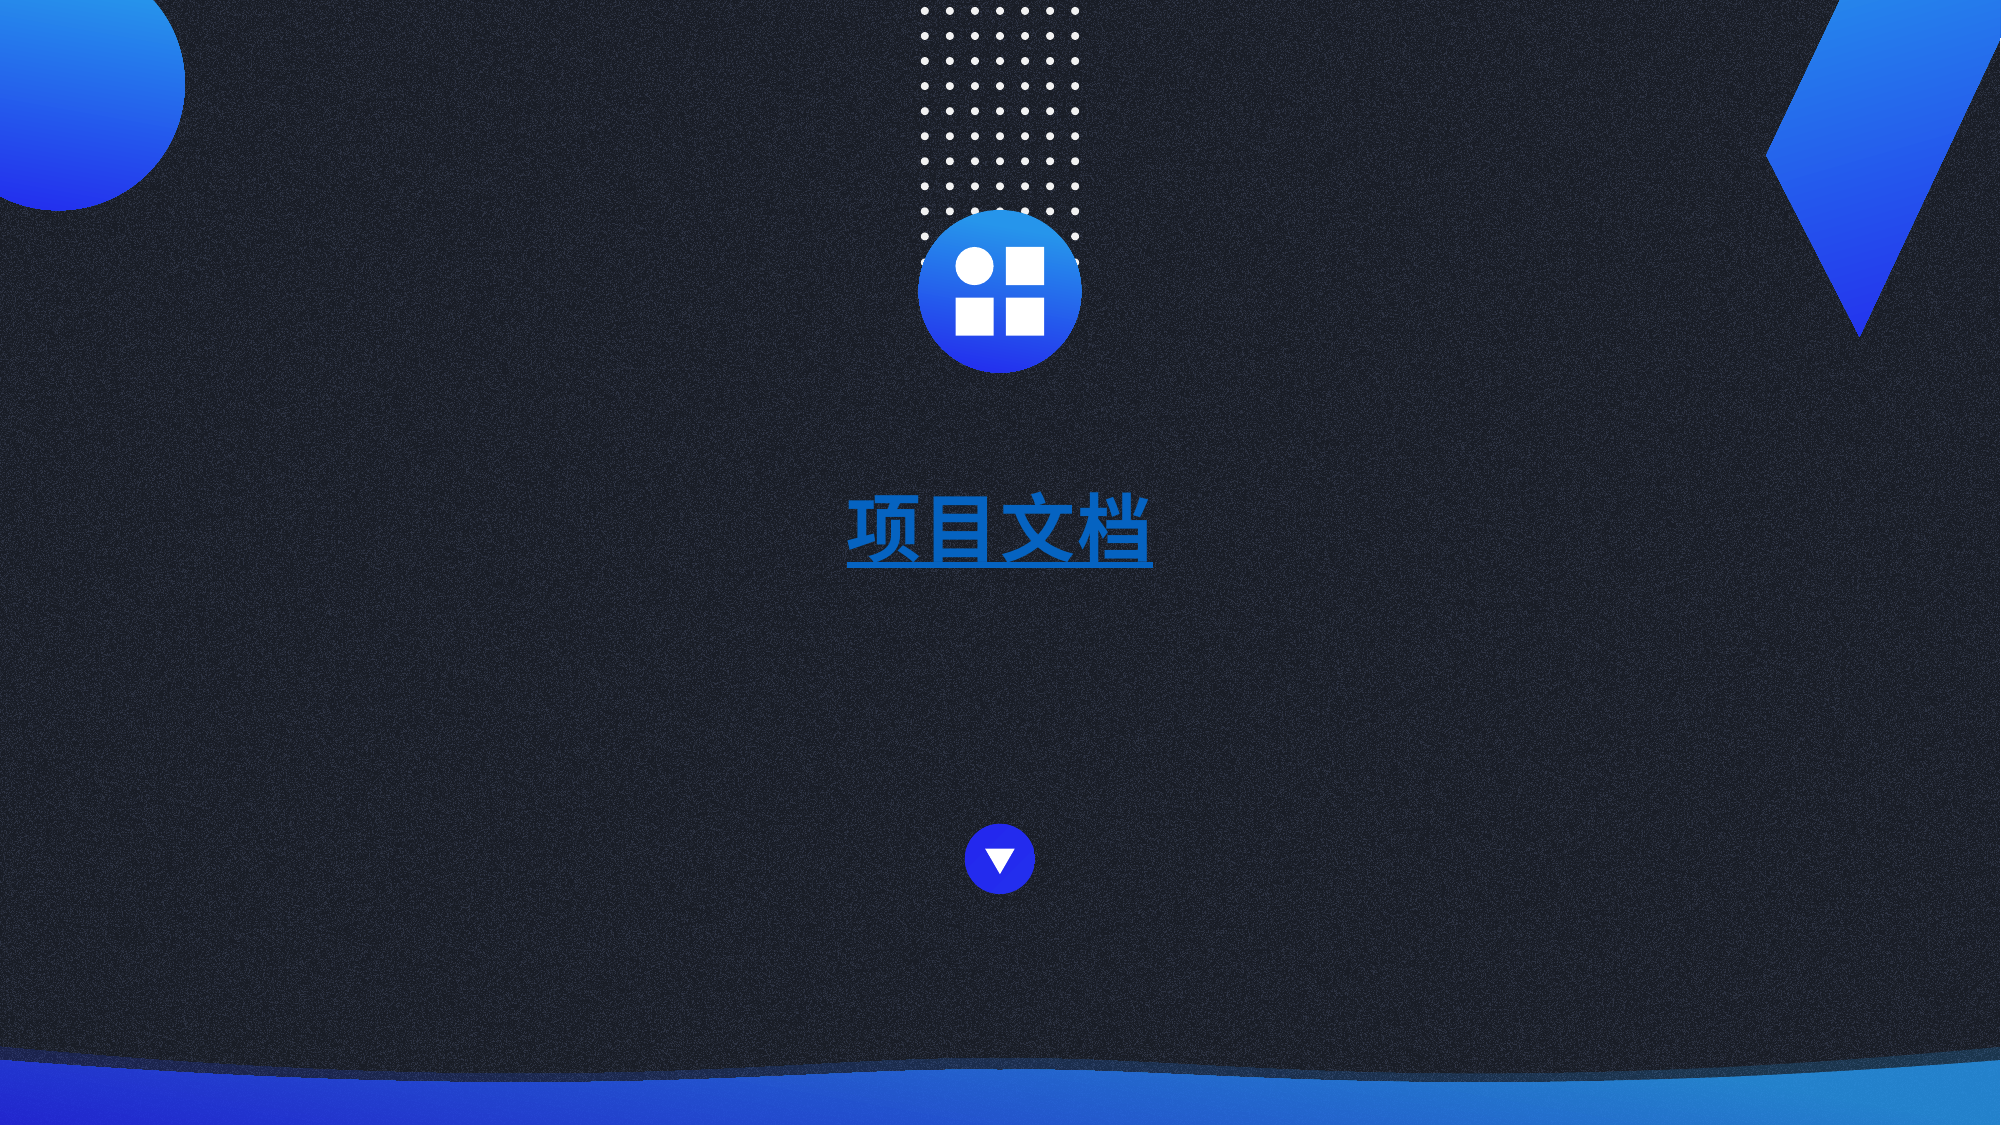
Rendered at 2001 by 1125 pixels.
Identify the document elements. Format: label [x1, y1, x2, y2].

picture [0, 0, 2000, 1125]
text_box [920, 6, 1080, 267]
